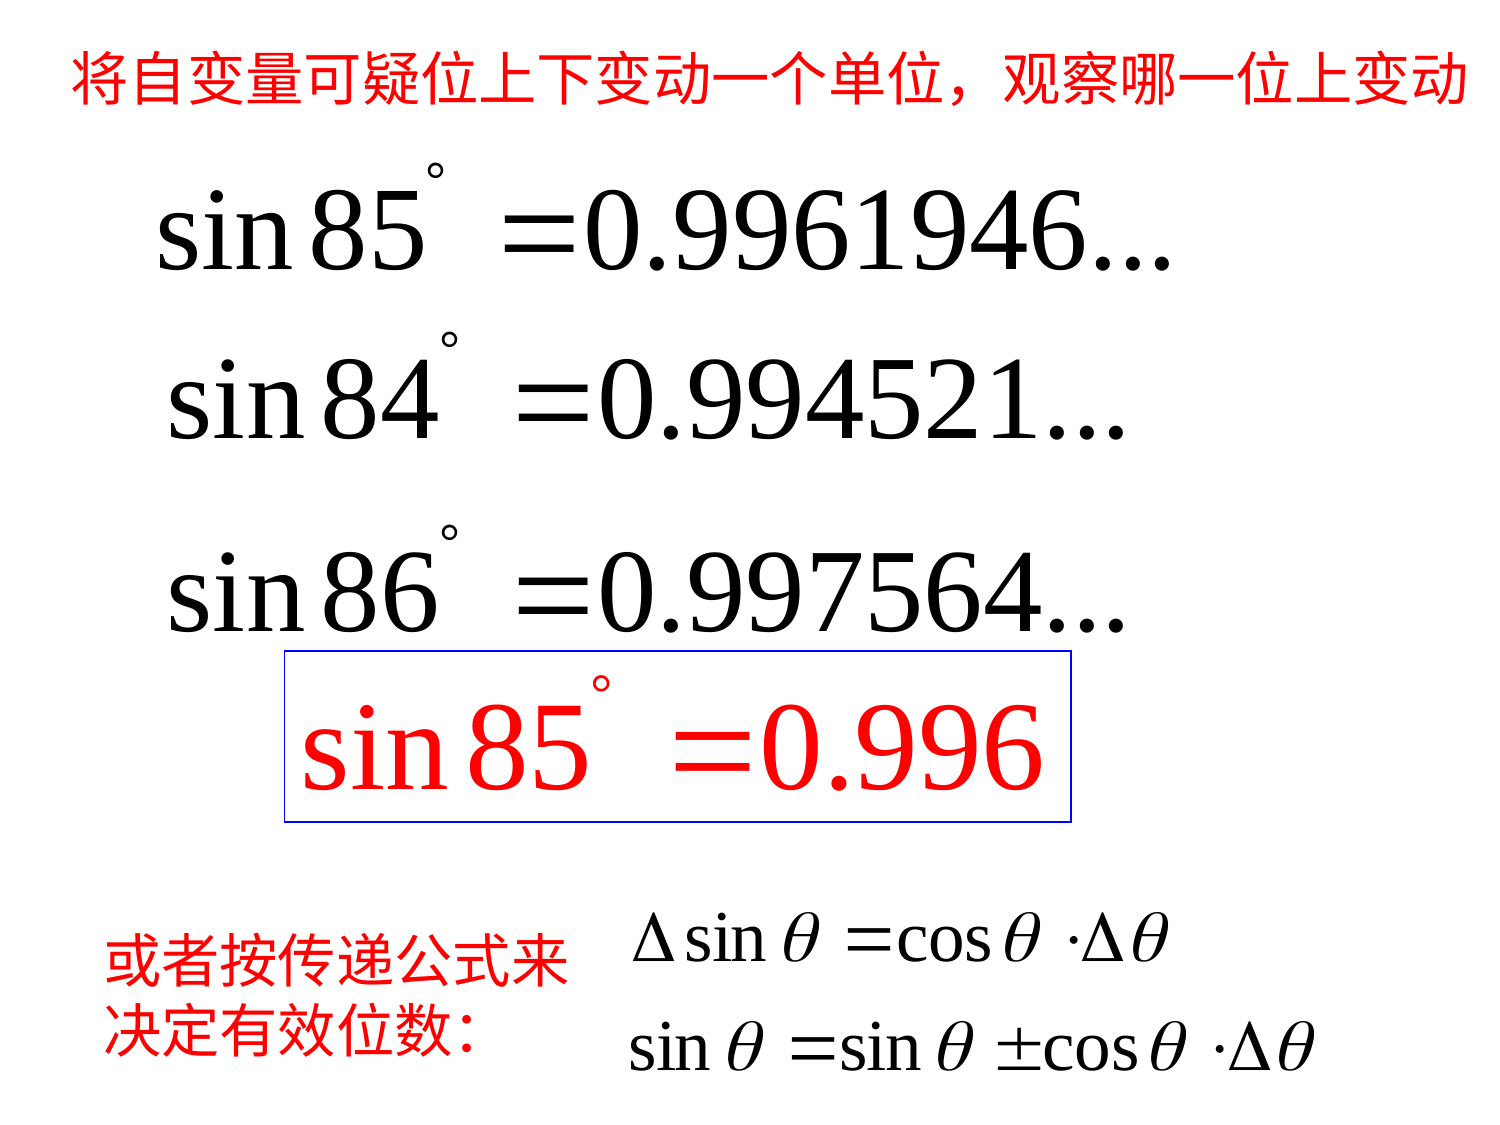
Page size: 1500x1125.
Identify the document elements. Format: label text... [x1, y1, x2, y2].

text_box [619, 892, 1334, 1089]
text_box 将自变量可疑位上下变动一个单位，观察哪一位上变动 [55, 35, 1484, 120]
text_box 或者按传递公式来决定有效位数： [88, 916, 614, 1072]
text_box [112, 1023, 243, 1109]
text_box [284, 651, 1071, 822]
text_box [140, 140, 1191, 300]
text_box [152, 304, 1144, 662]
